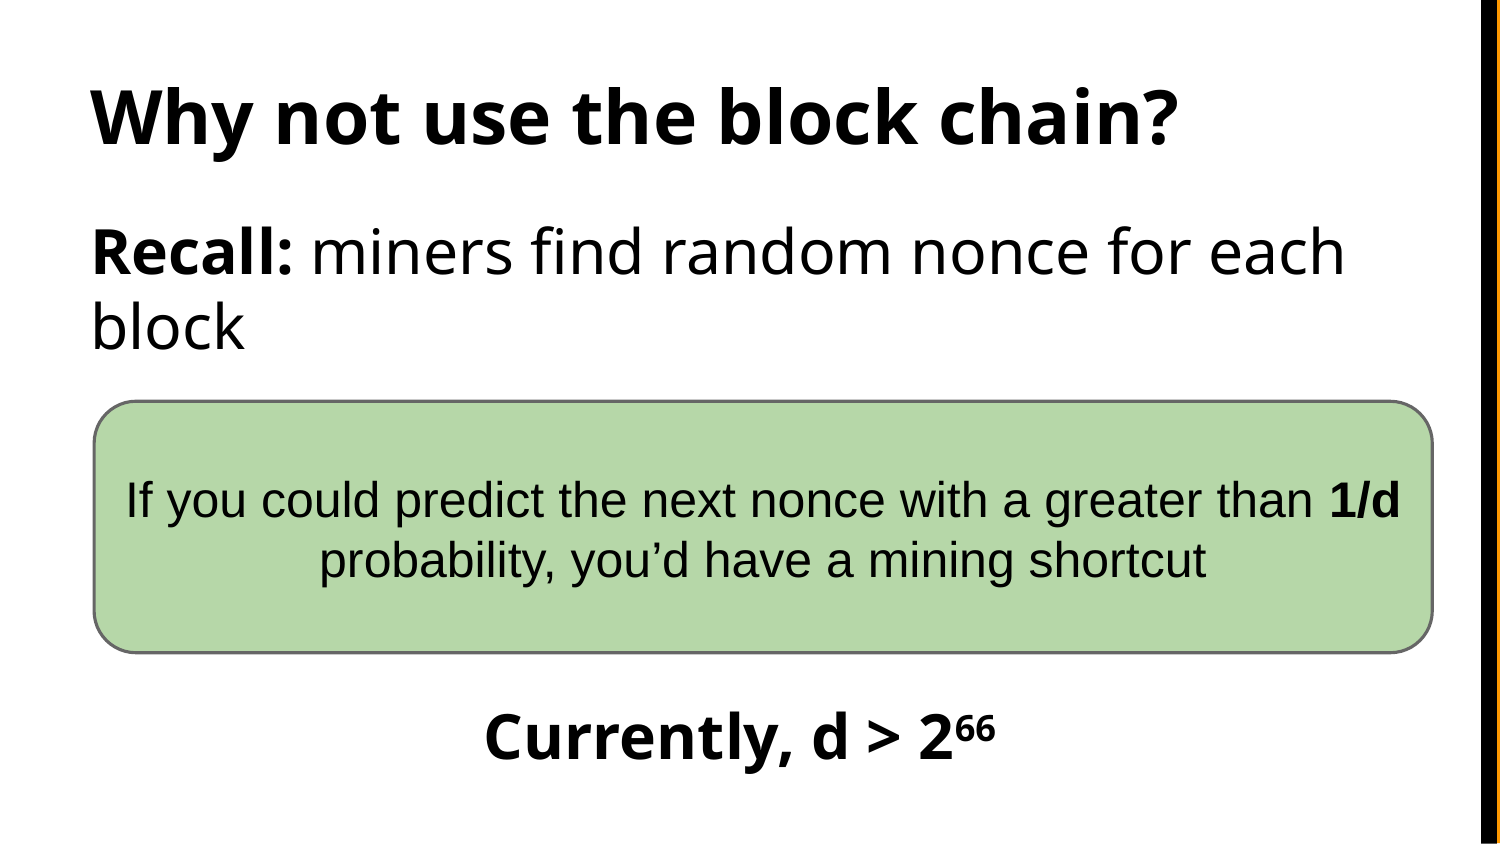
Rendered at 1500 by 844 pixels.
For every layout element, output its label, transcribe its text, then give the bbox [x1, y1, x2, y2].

title Why not use the block chain? [75, 33, 1452, 175]
text_box If you could predict the next nonce with a greater than 1/d probability, you’d have a mining shortcut [94, 401, 1433, 653]
text_box Recall: miners find random nonce for each block [74, 196, 1484, 760]
text_box Currently, d > 266 [468, 682, 1500, 844]
